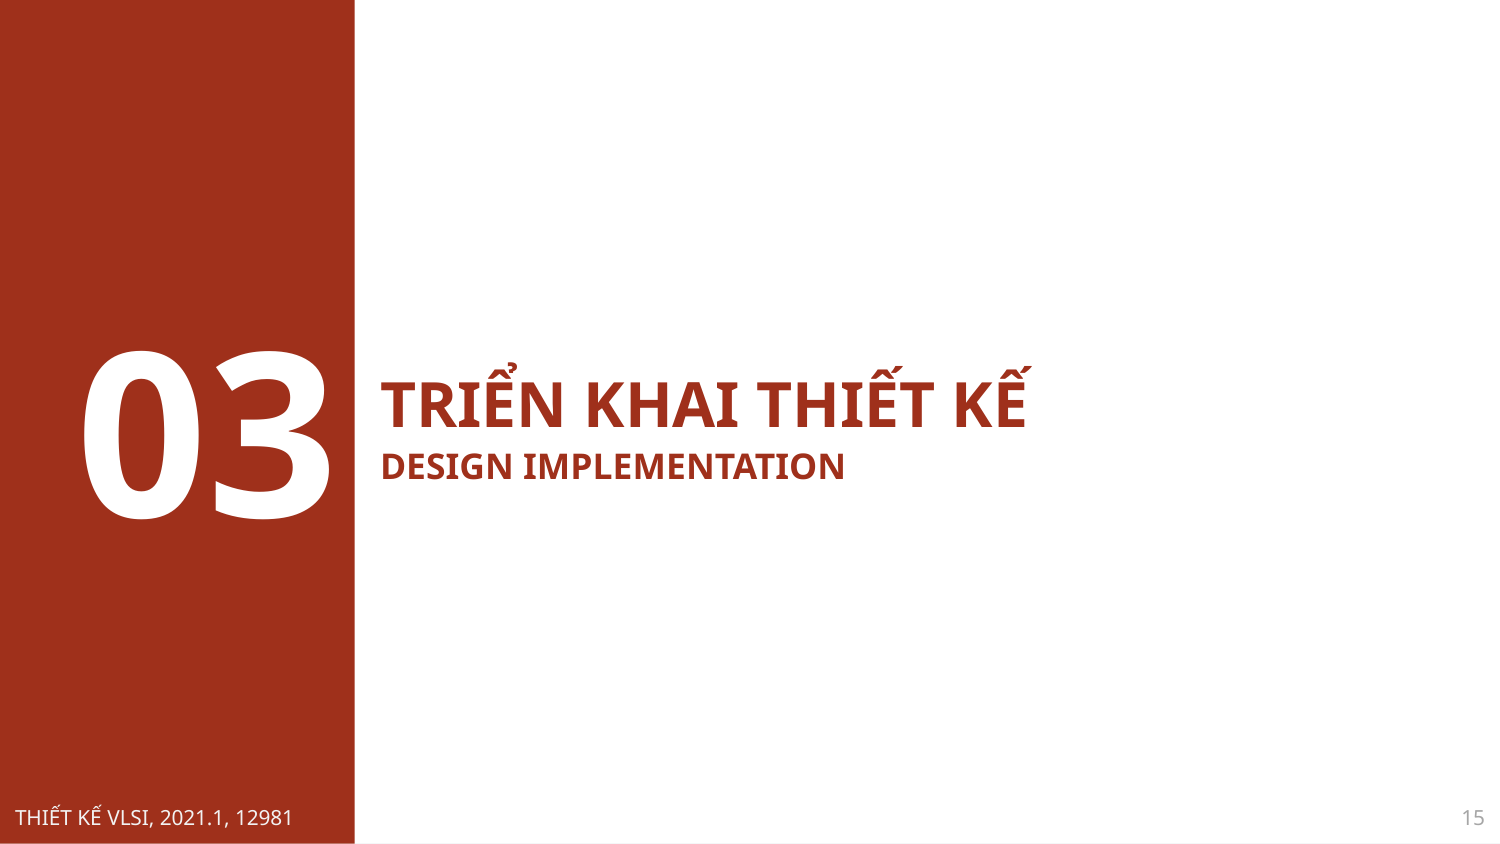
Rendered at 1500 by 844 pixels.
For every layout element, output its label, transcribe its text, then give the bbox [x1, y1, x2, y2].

title TRIỂN KHAI THIẾT KẾ DESIGN IMPLEMENTATION [368, 312, 1435, 532]
text_box [0, 837, 357, 844]
text_box THIẾT KẾ VLSI, 2021.1, 12981 [0, 796, 361, 837]
text_box [0, 0, 357, 796]
text_box 15 [1428, 796, 1500, 837]
text_box [357, 0, 1500, 844]
text_box 03 [65, 289, 395, 509]
